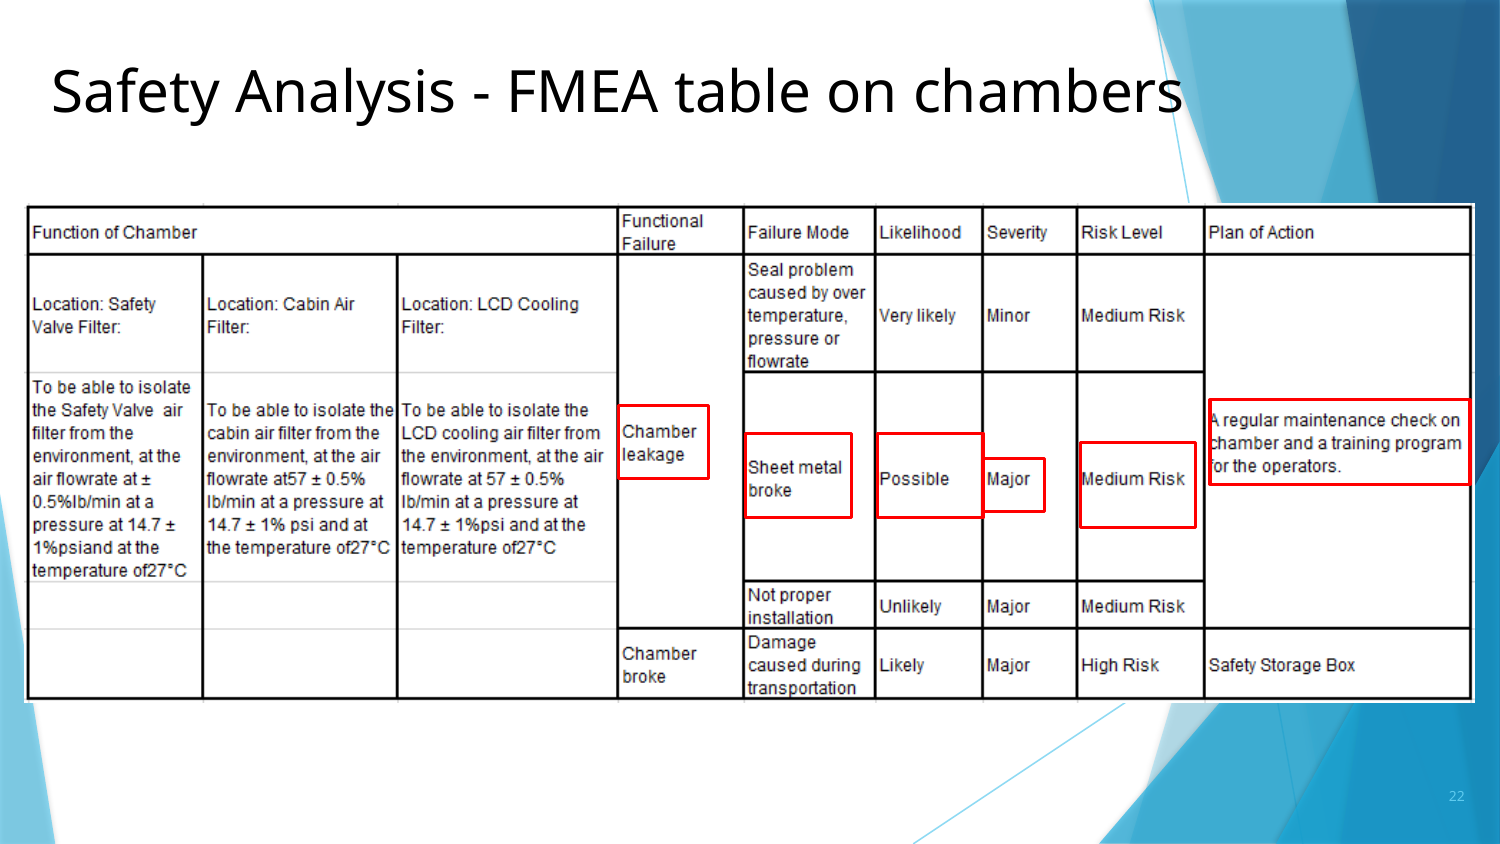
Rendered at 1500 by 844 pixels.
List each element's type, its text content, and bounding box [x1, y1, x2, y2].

picture [24, 202, 1476, 703]
text_box Safety Analysis - FMEA table on chambers [36, 0, 1399, 179]
slide_number 22 [1389, 764, 1480, 830]
